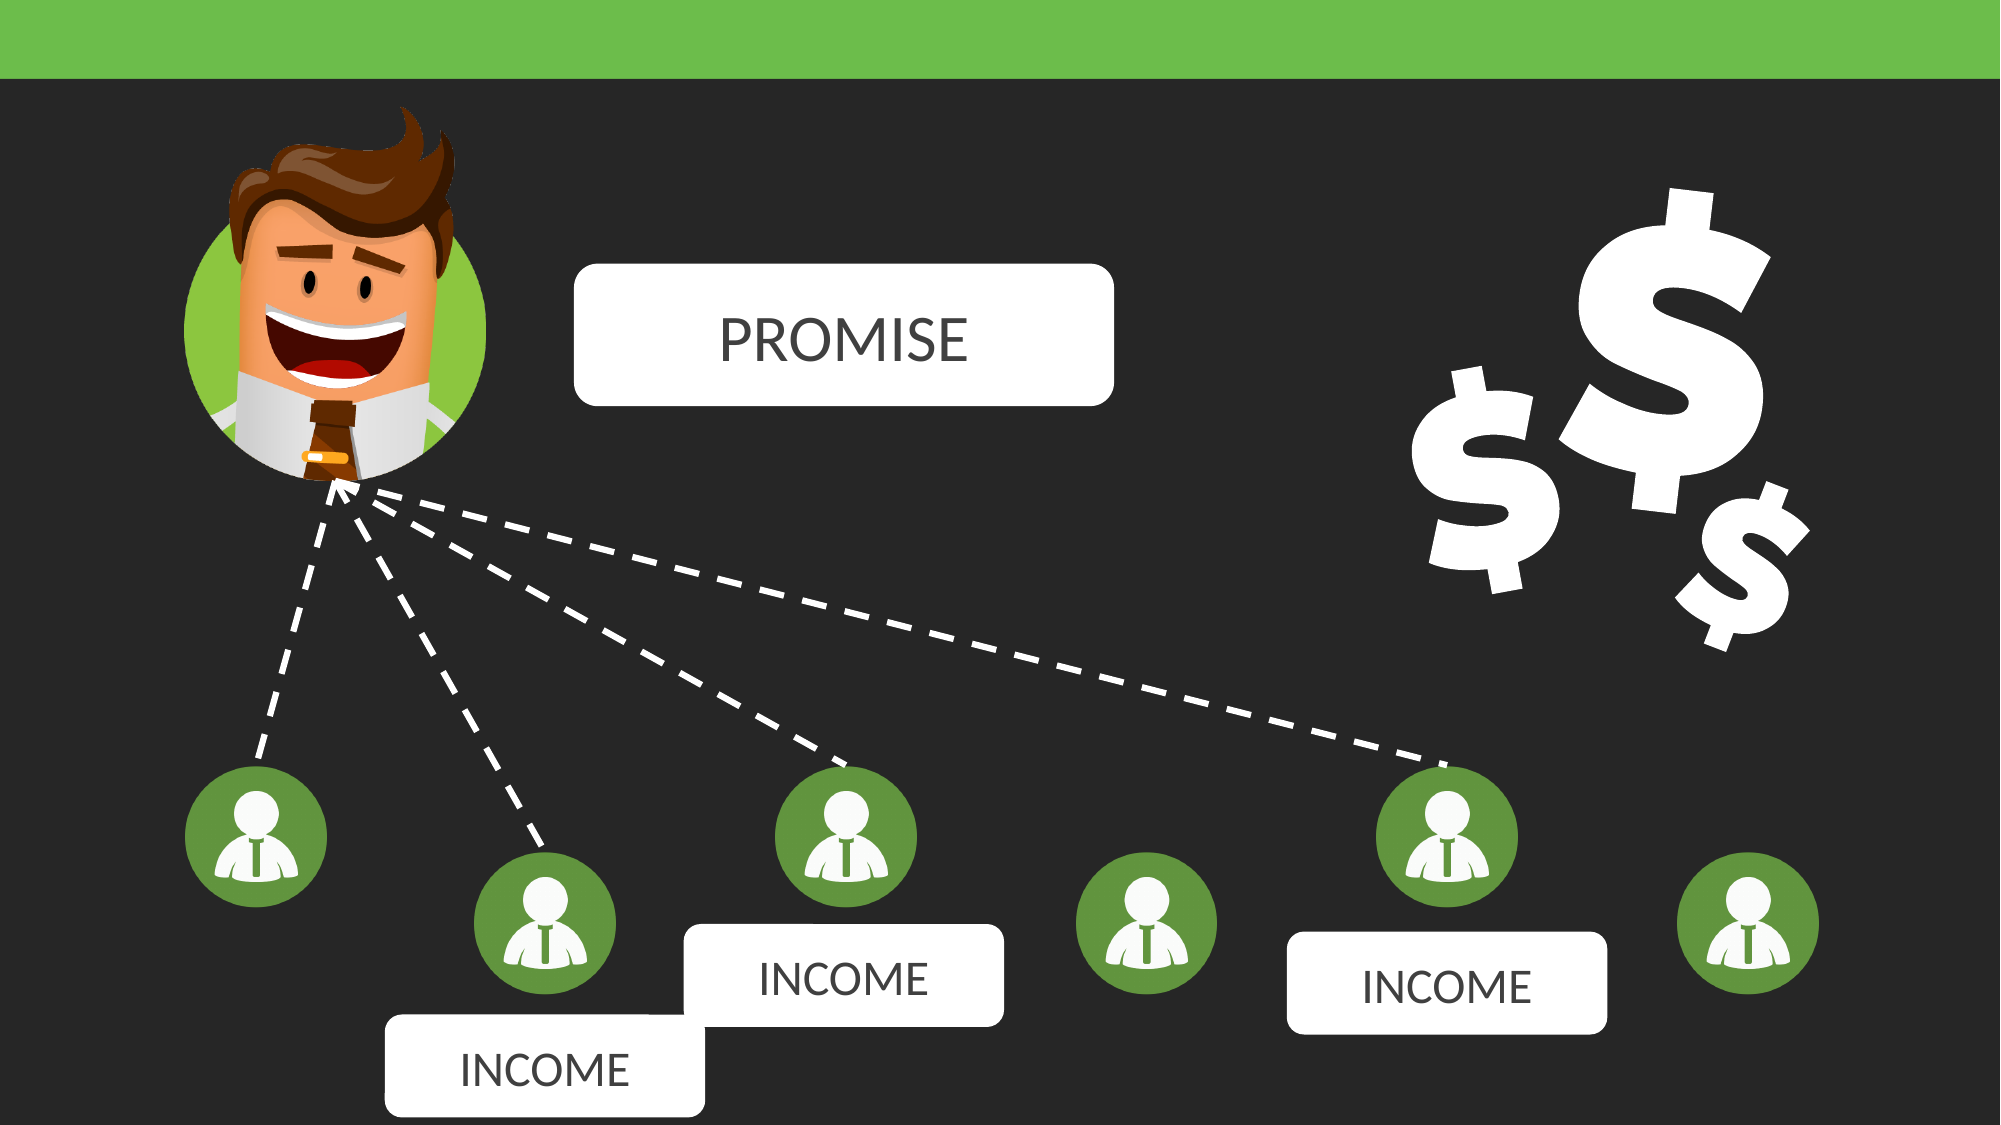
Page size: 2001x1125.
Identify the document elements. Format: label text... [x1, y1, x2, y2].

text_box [335, 480, 1448, 766]
text_box INCOME [682, 922, 1006, 1029]
picture [184, 46, 486, 481]
picture [1375, 765, 1519, 908]
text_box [256, 480, 335, 766]
picture [774, 766, 917, 908]
picture [1676, 851, 1819, 995]
picture [473, 851, 617, 995]
picture [1075, 851, 1218, 995]
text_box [335, 766, 546, 852]
picture [184, 765, 328, 908]
text_box PROMISE [572, 262, 1116, 408]
text_box INCOME [1285, 930, 1609, 1036]
text_box INCOME [383, 1013, 707, 1119]
picture [1569, 188, 1799, 654]
text_box [0, 78, 2000, 1125]
picture [1414, 366, 1555, 594]
